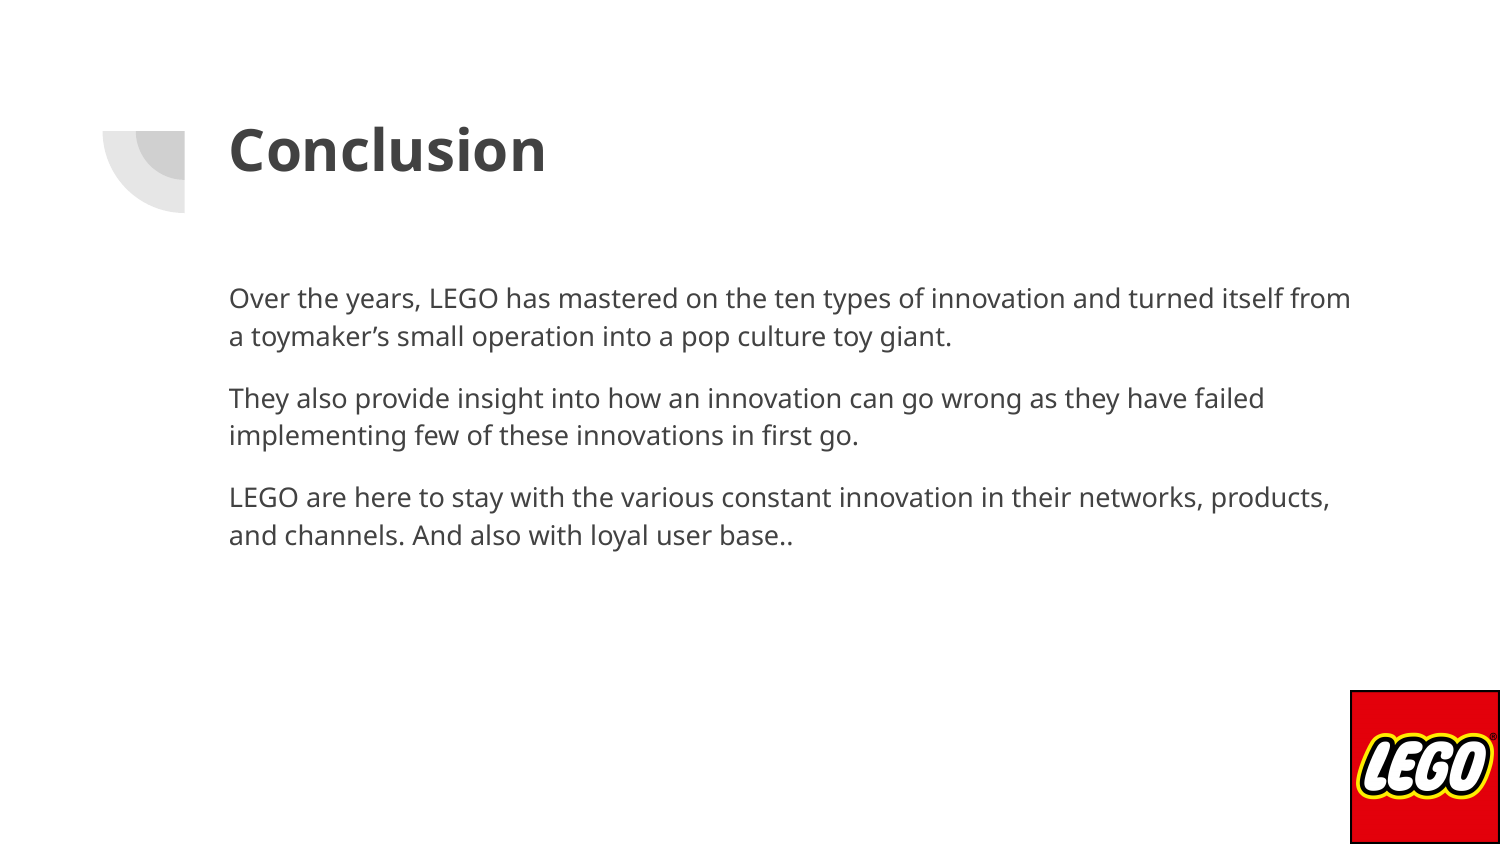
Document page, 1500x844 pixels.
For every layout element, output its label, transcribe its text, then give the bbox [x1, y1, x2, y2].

list Over the years, LEGO has mastered on the ten types of innovation and turned itself from a toymaker’s small operation into a pop culture toy giant. They also provide insight into how an innovation can go wrong as they have failed implementing few of these innovations in first go. LEGO are here to stay with the various constant innovation in their networks, products, and channels. And also with loyal user base.. [213, 262, 1368, 680]
title Conclusion [213, 98, 1368, 262]
picture [1350, 690, 1500, 844]
